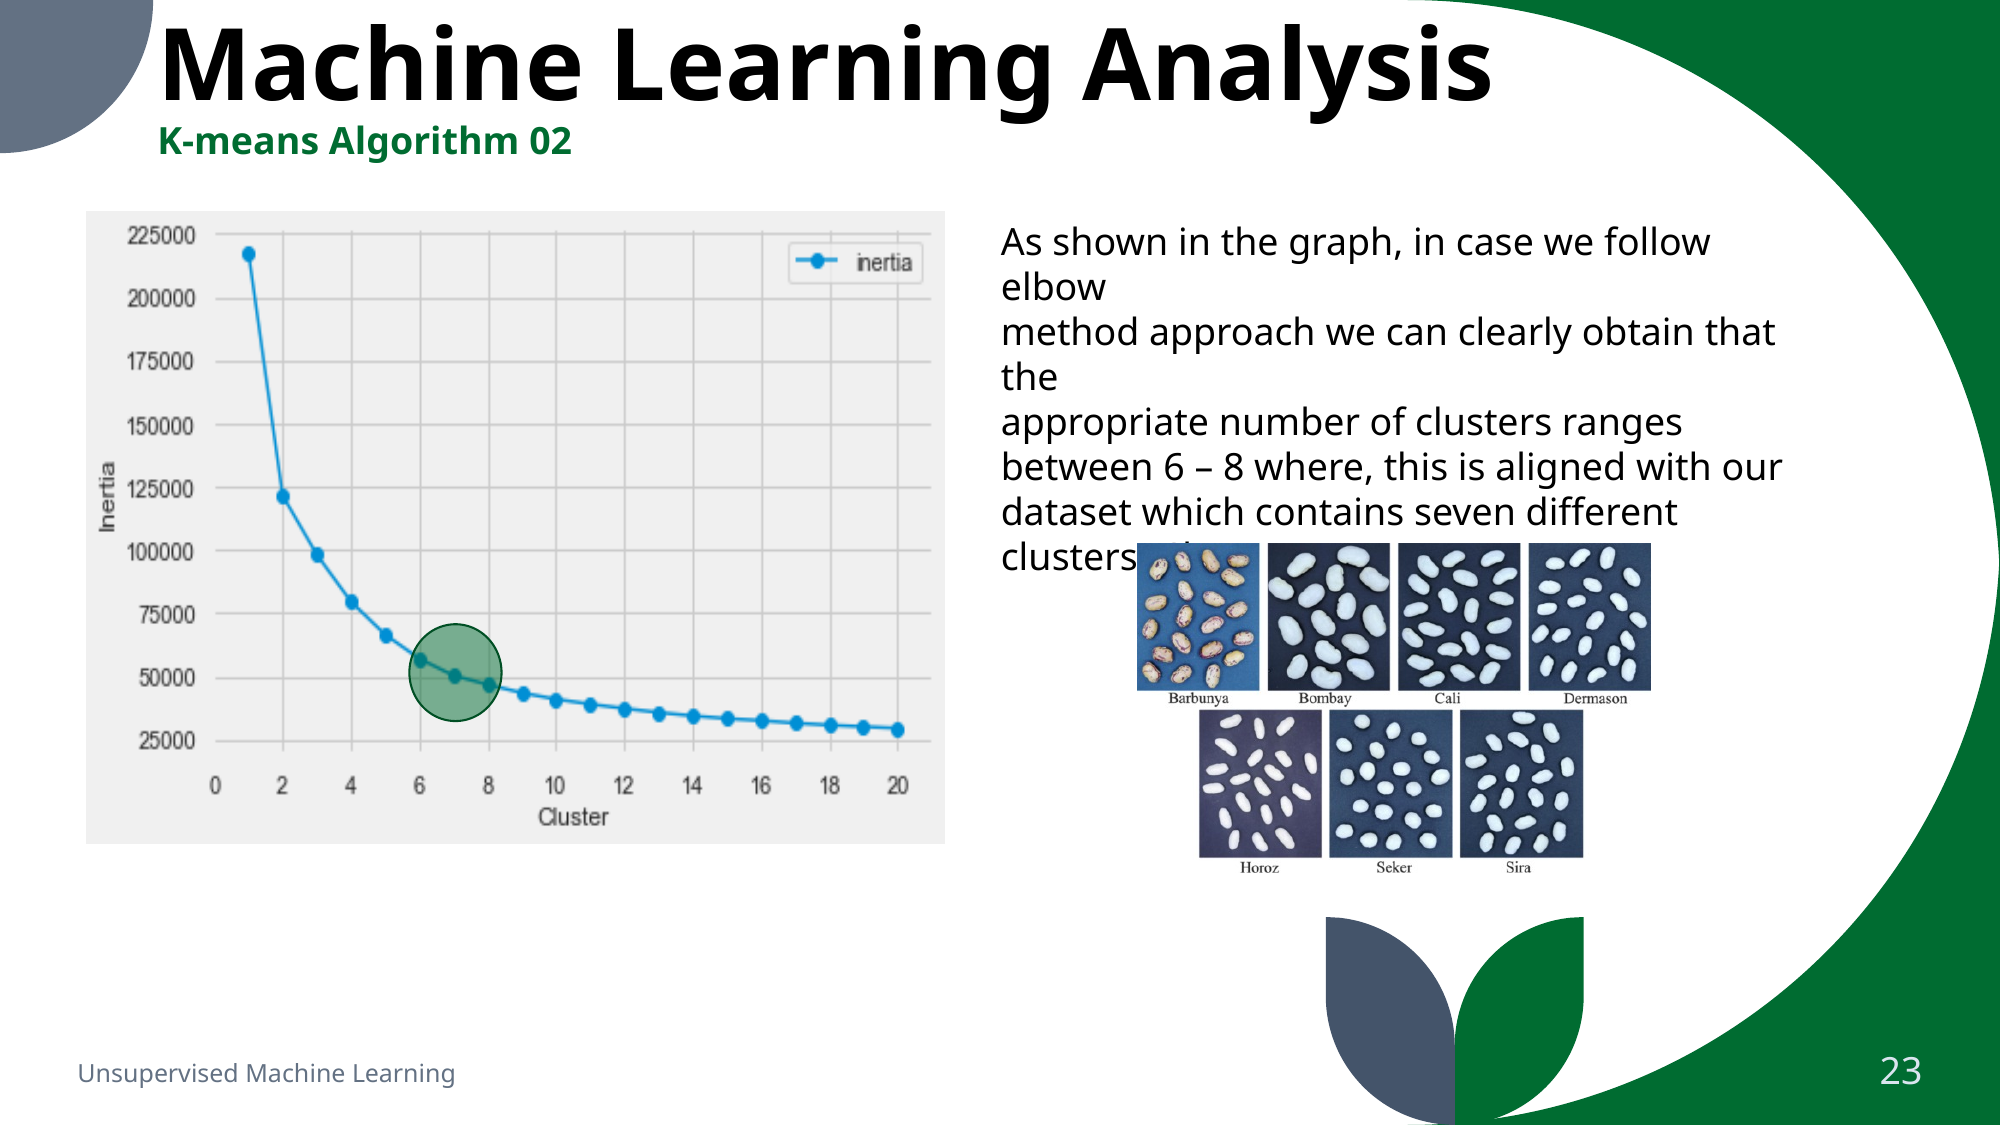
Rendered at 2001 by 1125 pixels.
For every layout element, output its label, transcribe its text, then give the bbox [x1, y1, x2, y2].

picture [1137, 543, 1651, 873]
text_box As shown in the graph, in case we follow elbow method approach we can clearly obtain that the appropriate number of clusters ranges between 6 – 8 where, this is aligned with our dataset which contains seven different clusters (Classes) [986, 210, 1802, 586]
picture [86, 211, 945, 844]
title Machine Learning Analysis K-means Algorithm 02 [142, 46, 1747, 171]
slide_number Unsupervised Machine Learning [62, 1042, 567, 1103]
slide_number 23 [1665, 1042, 1938, 1103]
